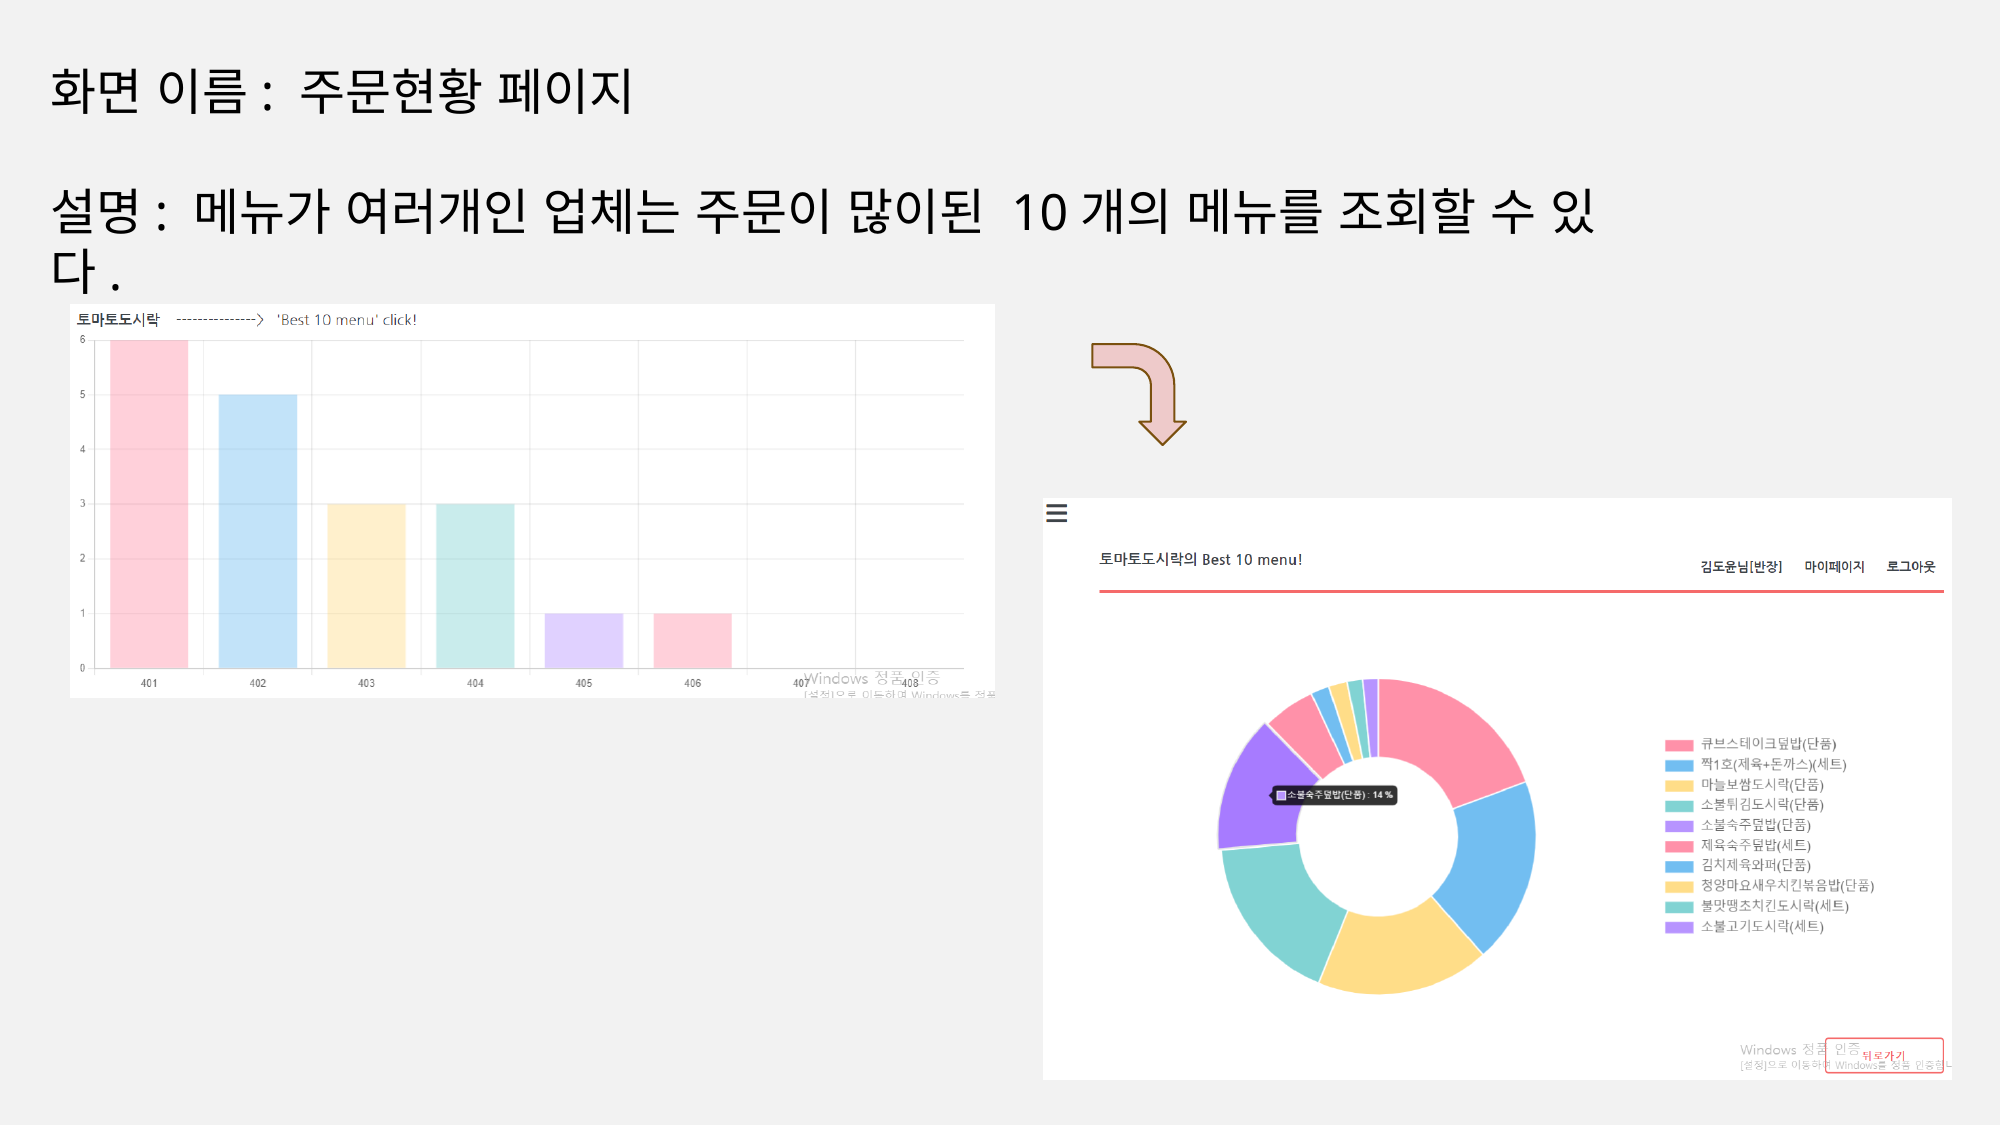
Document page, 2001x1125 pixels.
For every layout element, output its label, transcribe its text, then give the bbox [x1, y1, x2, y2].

text_box [1091, 343, 1187, 446]
text_box 화면 이름: 주문현황 페이지 설명: 메뉴가 여러개인 업체는 주문이 많이된 10개의 메뉴를 조회할 수 있다. [36, 52, 1664, 308]
picture [70, 304, 995, 698]
picture [1043, 498, 1952, 1080]
